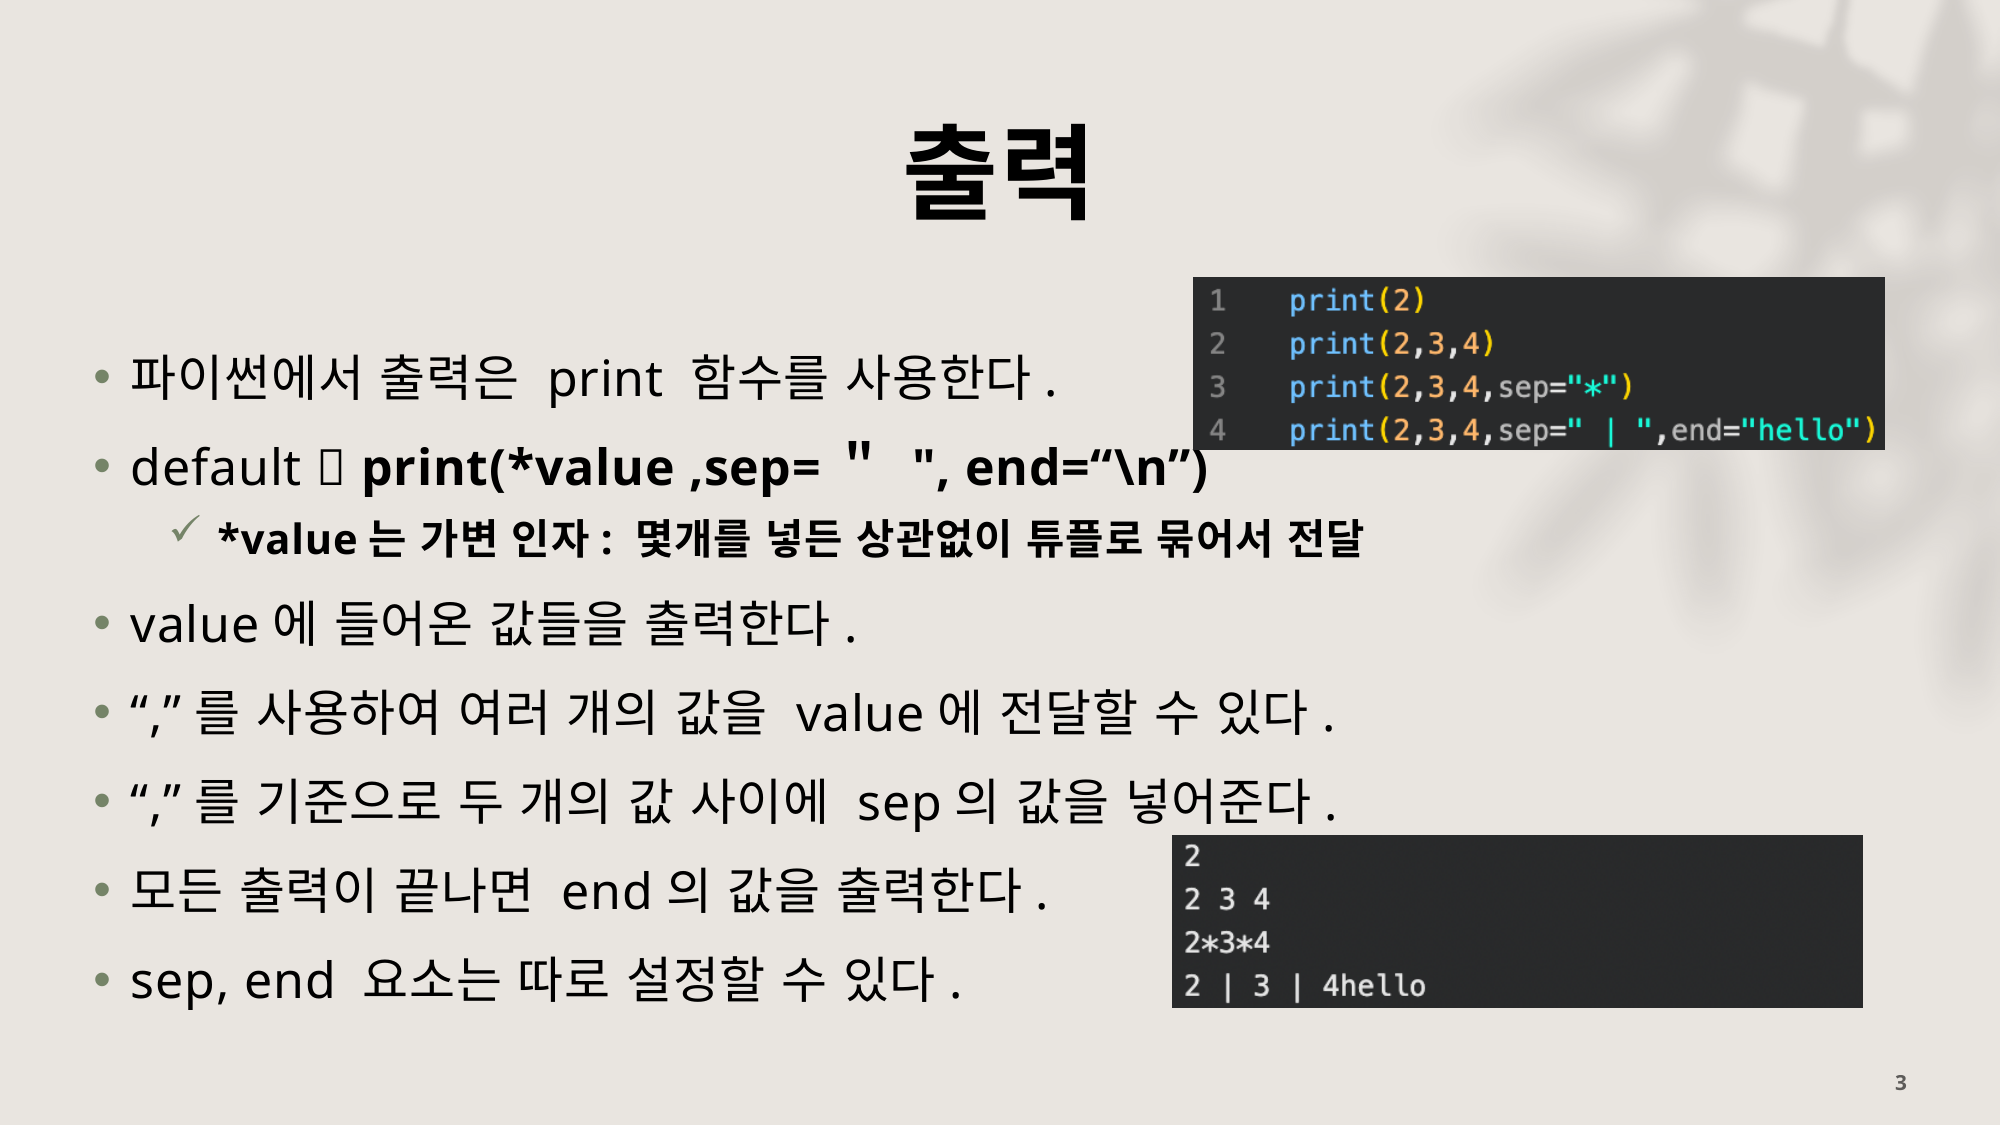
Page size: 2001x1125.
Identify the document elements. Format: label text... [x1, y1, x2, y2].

slide_number 3 [1474, 1052, 1925, 1113]
list 파이썬에서 출력은 print 함수를 사용한다. default  print(*value ,sep=＂ ", end=“\n”) *value는 가변 인자: 몇개를 넣든 상관없이 튜플로 묶어서 전달 value에 들어온 값들을 출력한다. “,”를 사용하여 여러 개의 값을 value에 전달할 수 있다. “,”를 기준으로 두 개의 값 사이에 sep의 값을 넣어준다. 모든 출력이 끝나면 end의 값을 출력한다. sep, end 요소는 따로 설정할 수 있다. [75, 319, 1925, 1009]
picture [1193, 277, 1885, 450]
picture [1172, 835, 1863, 1008]
title 출력 [75, 60, 1925, 278]
